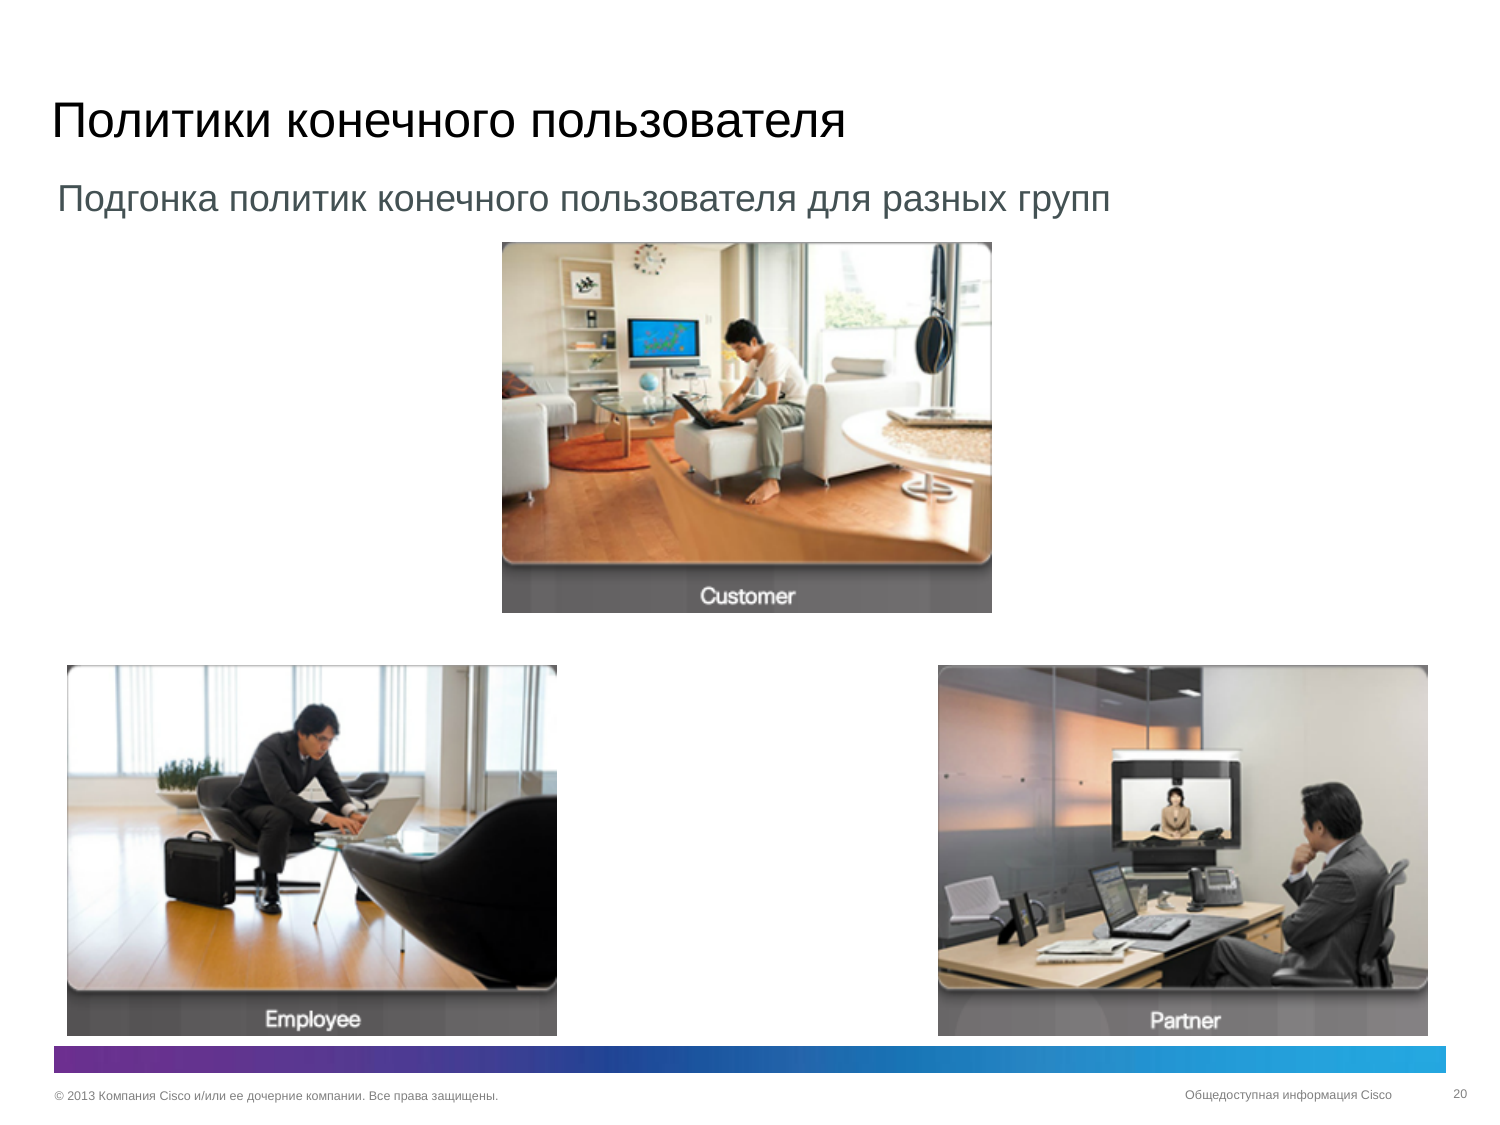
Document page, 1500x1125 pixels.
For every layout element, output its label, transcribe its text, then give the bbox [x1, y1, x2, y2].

picture [502, 241, 992, 613]
title Политики конечного пользователя [37, 17, 1447, 155]
picture [66, 665, 557, 1036]
picture [938, 665, 1428, 1036]
text_box Подгонка политик конечного пользователя для разных групп [42, 169, 1202, 242]
picture [54, 1046, 1446, 1073]
